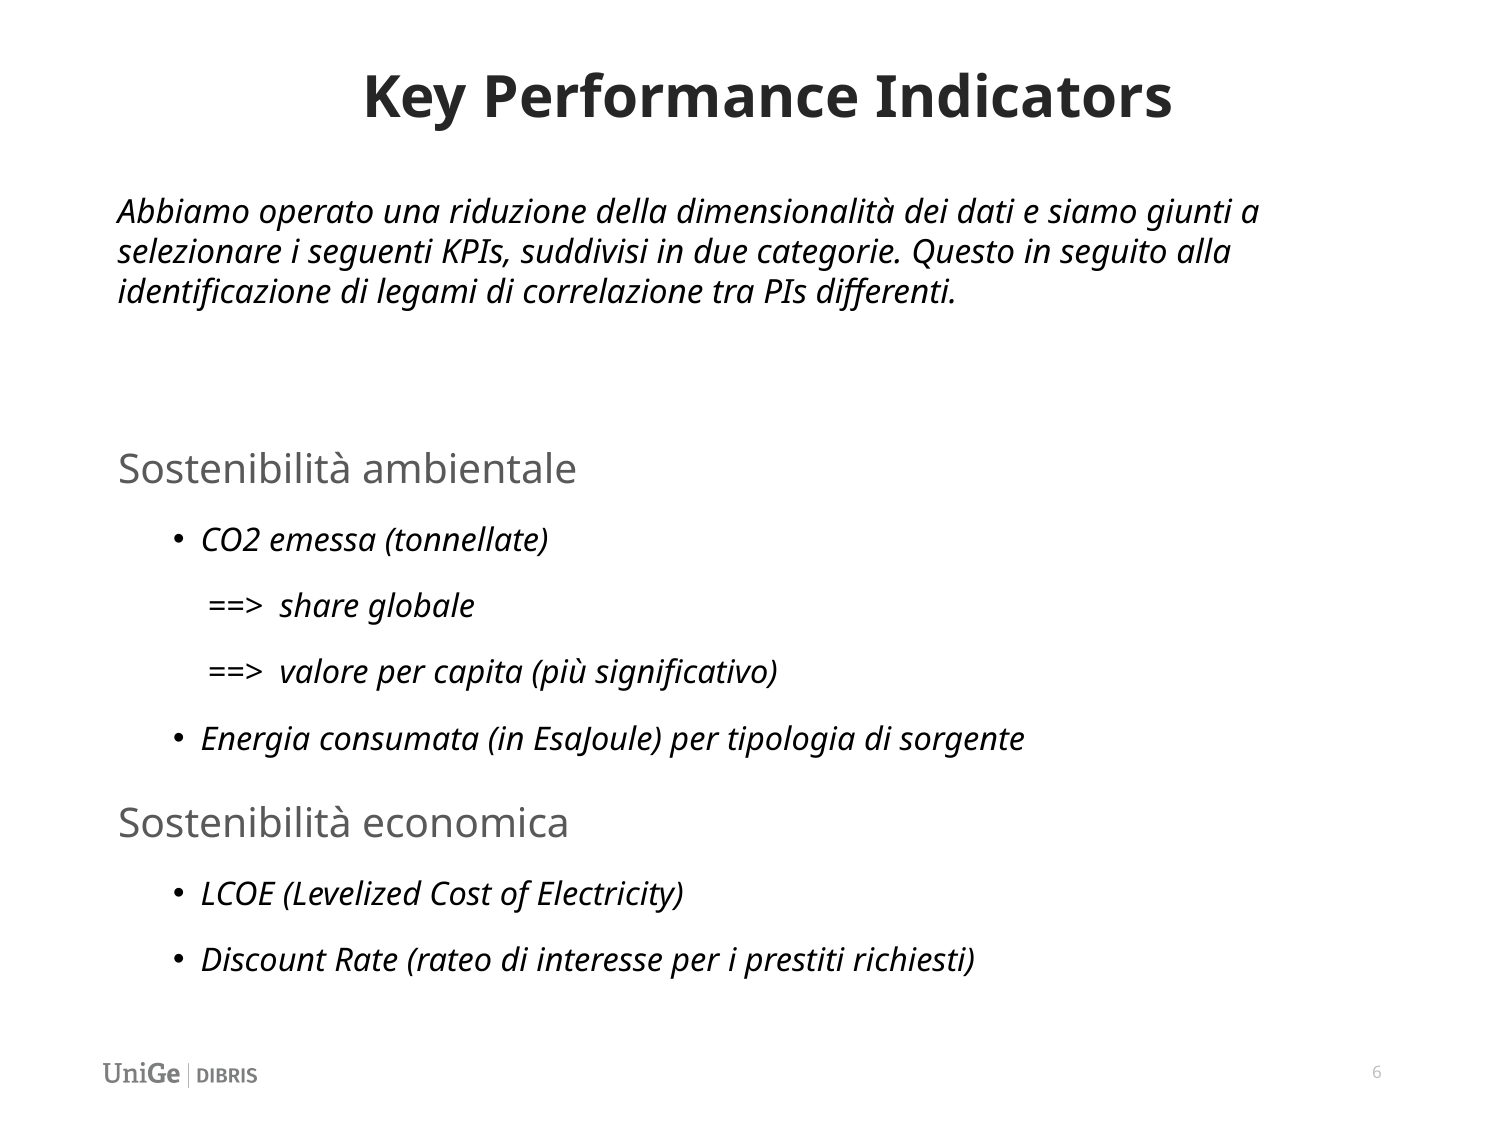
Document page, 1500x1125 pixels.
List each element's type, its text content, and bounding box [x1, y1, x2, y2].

title Key Performance Indicators [103, 59, 1397, 182]
list Sostenibilità ambientale CO2 emessa (tonnellate) ==> share globale ==> valore per capita (più significativo) Energia consumata (in EsaJoule) per tipologia di sorgente Sostenibilità economica LCOE (Levelized Cost of Electricity) Discount Rate (rateo di interesse per i prestiti richiesti) [103, 356, 1397, 991]
text_box Abbiamo operato una riduzione della dimensionalità dei dati e siamo giunti a selezionare i seguenti KPIs, suddivisi in due categorie. Questo in seguito alla identificazione di legami di correlazione tra PIs differenti. [102, 182, 1399, 318]
slide_number 6 [1059, 1042, 1397, 1103]
